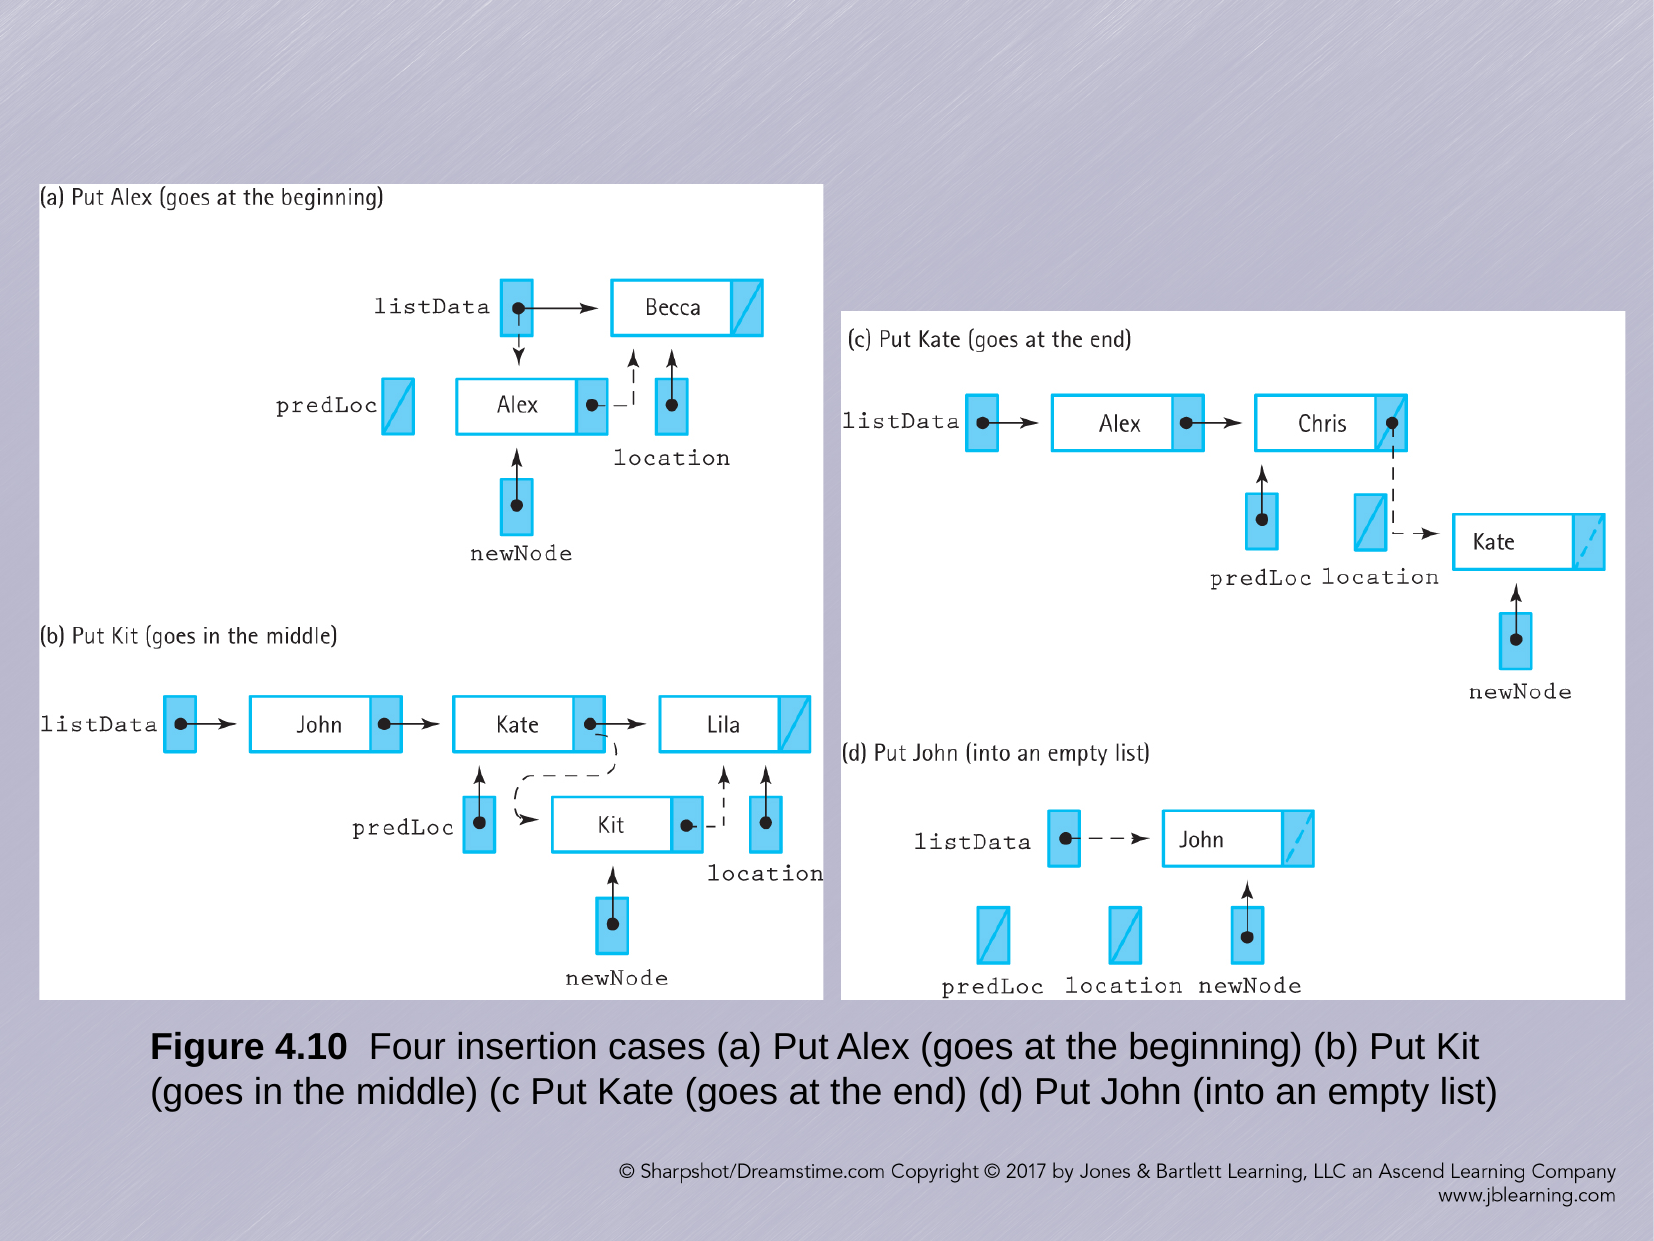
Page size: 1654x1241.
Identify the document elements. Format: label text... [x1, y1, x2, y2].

picture [0, 0, 1654, 1022]
picture [0, 1130, 1654, 1241]
text_box Figure 4.10 Four insertion cases (a) Put Alex (goes at the beginning) (b) Put Kit (goes in the middle) (c Put Kate (goes at the end) (d) Put John (into an empty list) [0, 1022, 1654, 1130]
